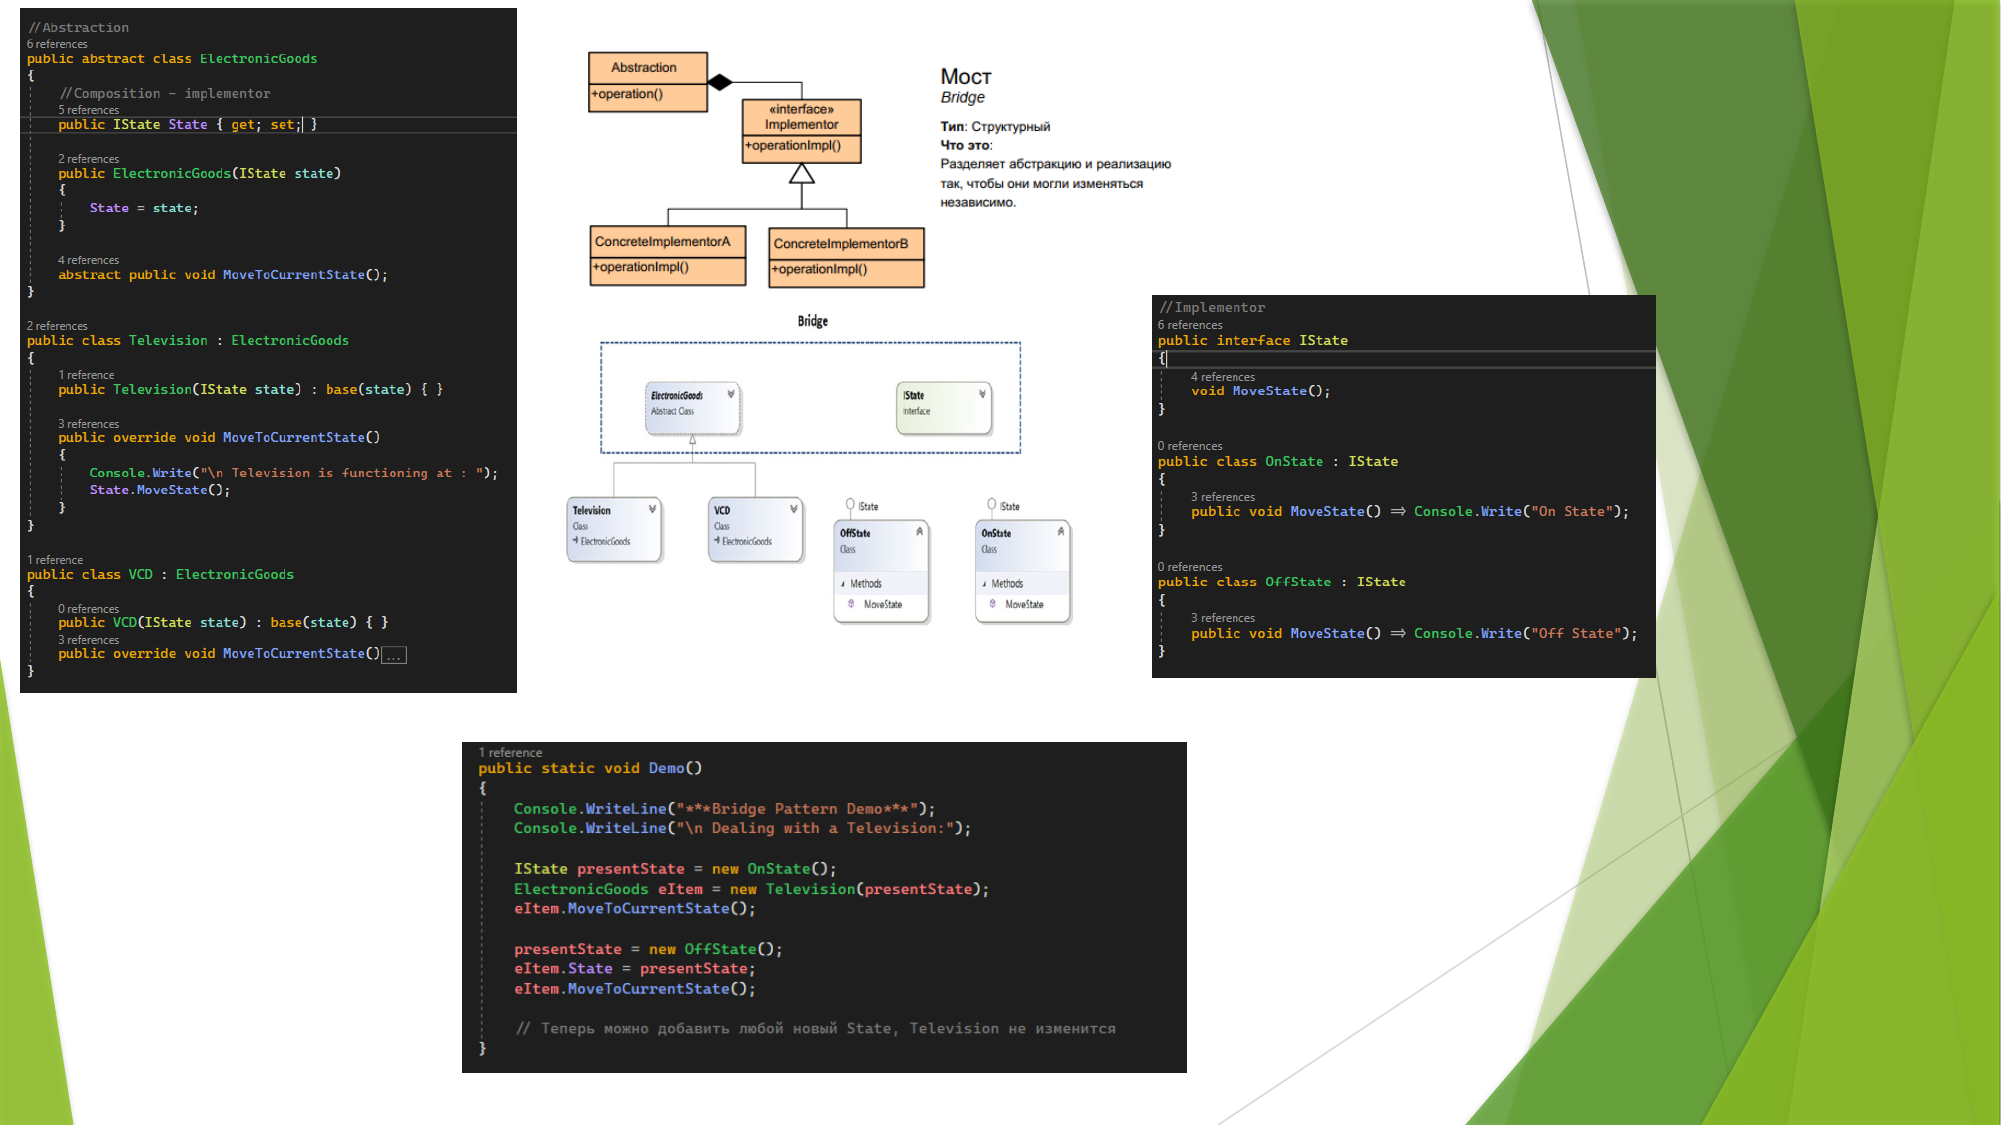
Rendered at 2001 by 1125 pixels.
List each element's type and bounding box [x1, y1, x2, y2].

picture [461, 741, 1187, 1074]
picture [19, 7, 1657, 694]
